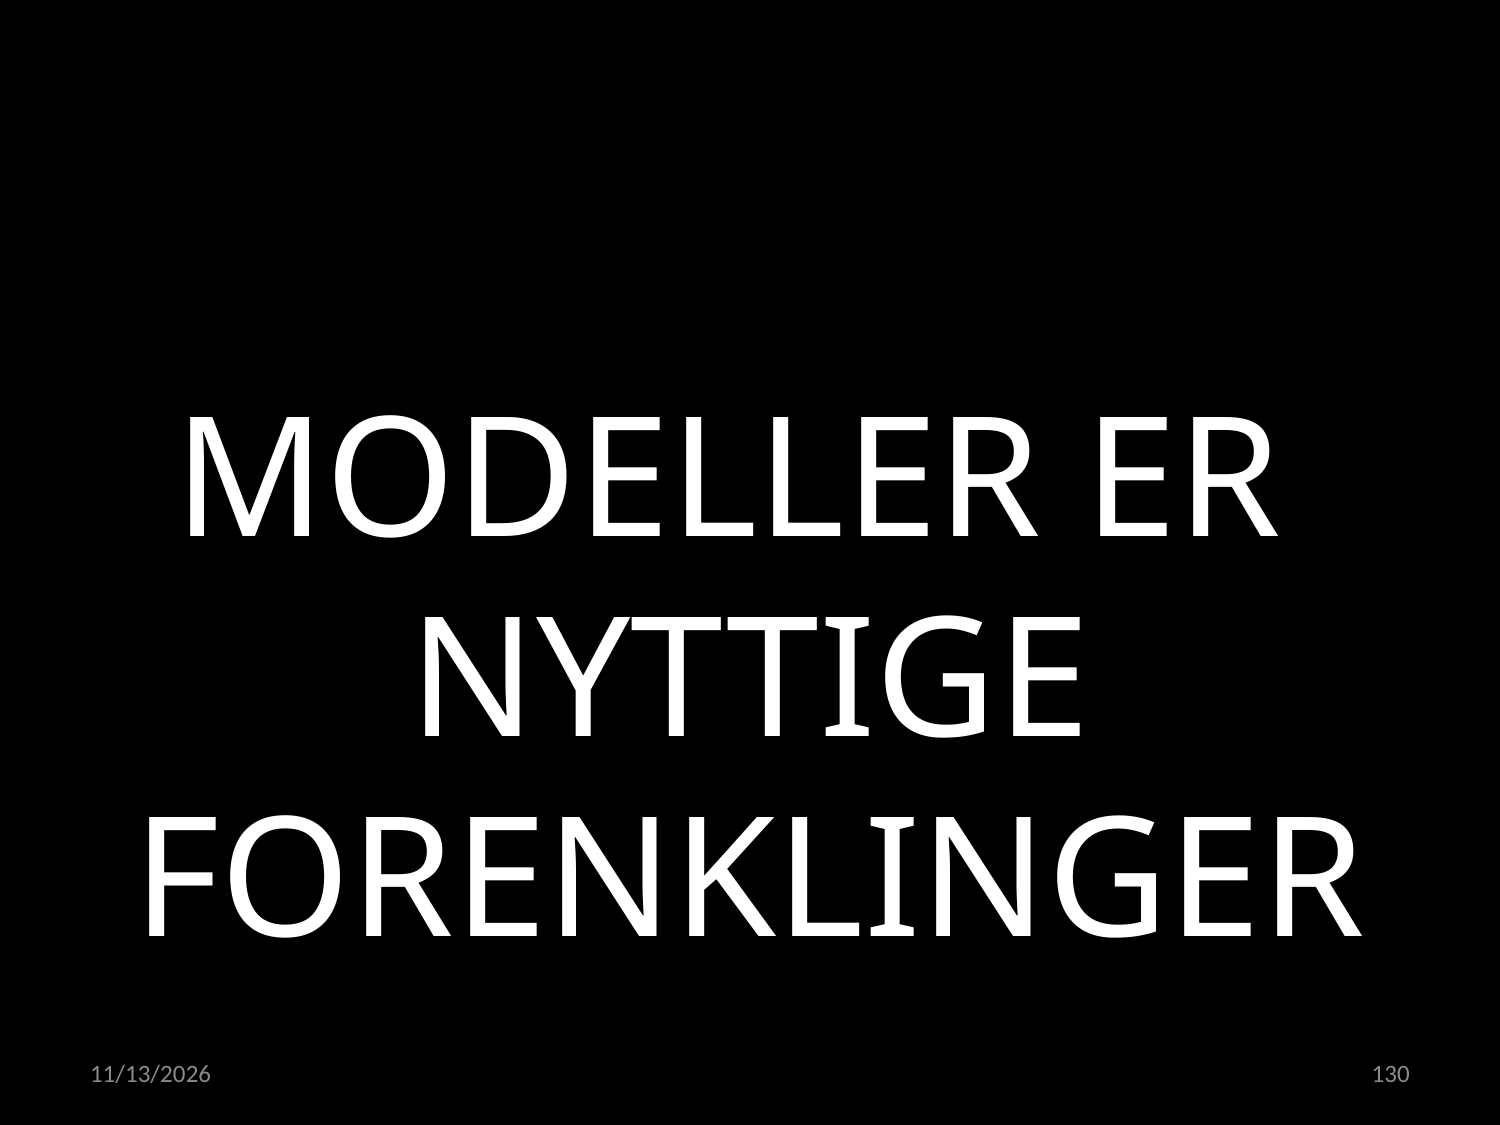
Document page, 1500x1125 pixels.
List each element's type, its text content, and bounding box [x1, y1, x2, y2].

slide_number 130 [1074, 1042, 1425, 1103]
text_box MODELLER ER NYTTIGE FORENKLINGER [0, 361, 1500, 464]
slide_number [75, 1042, 425, 1103]
